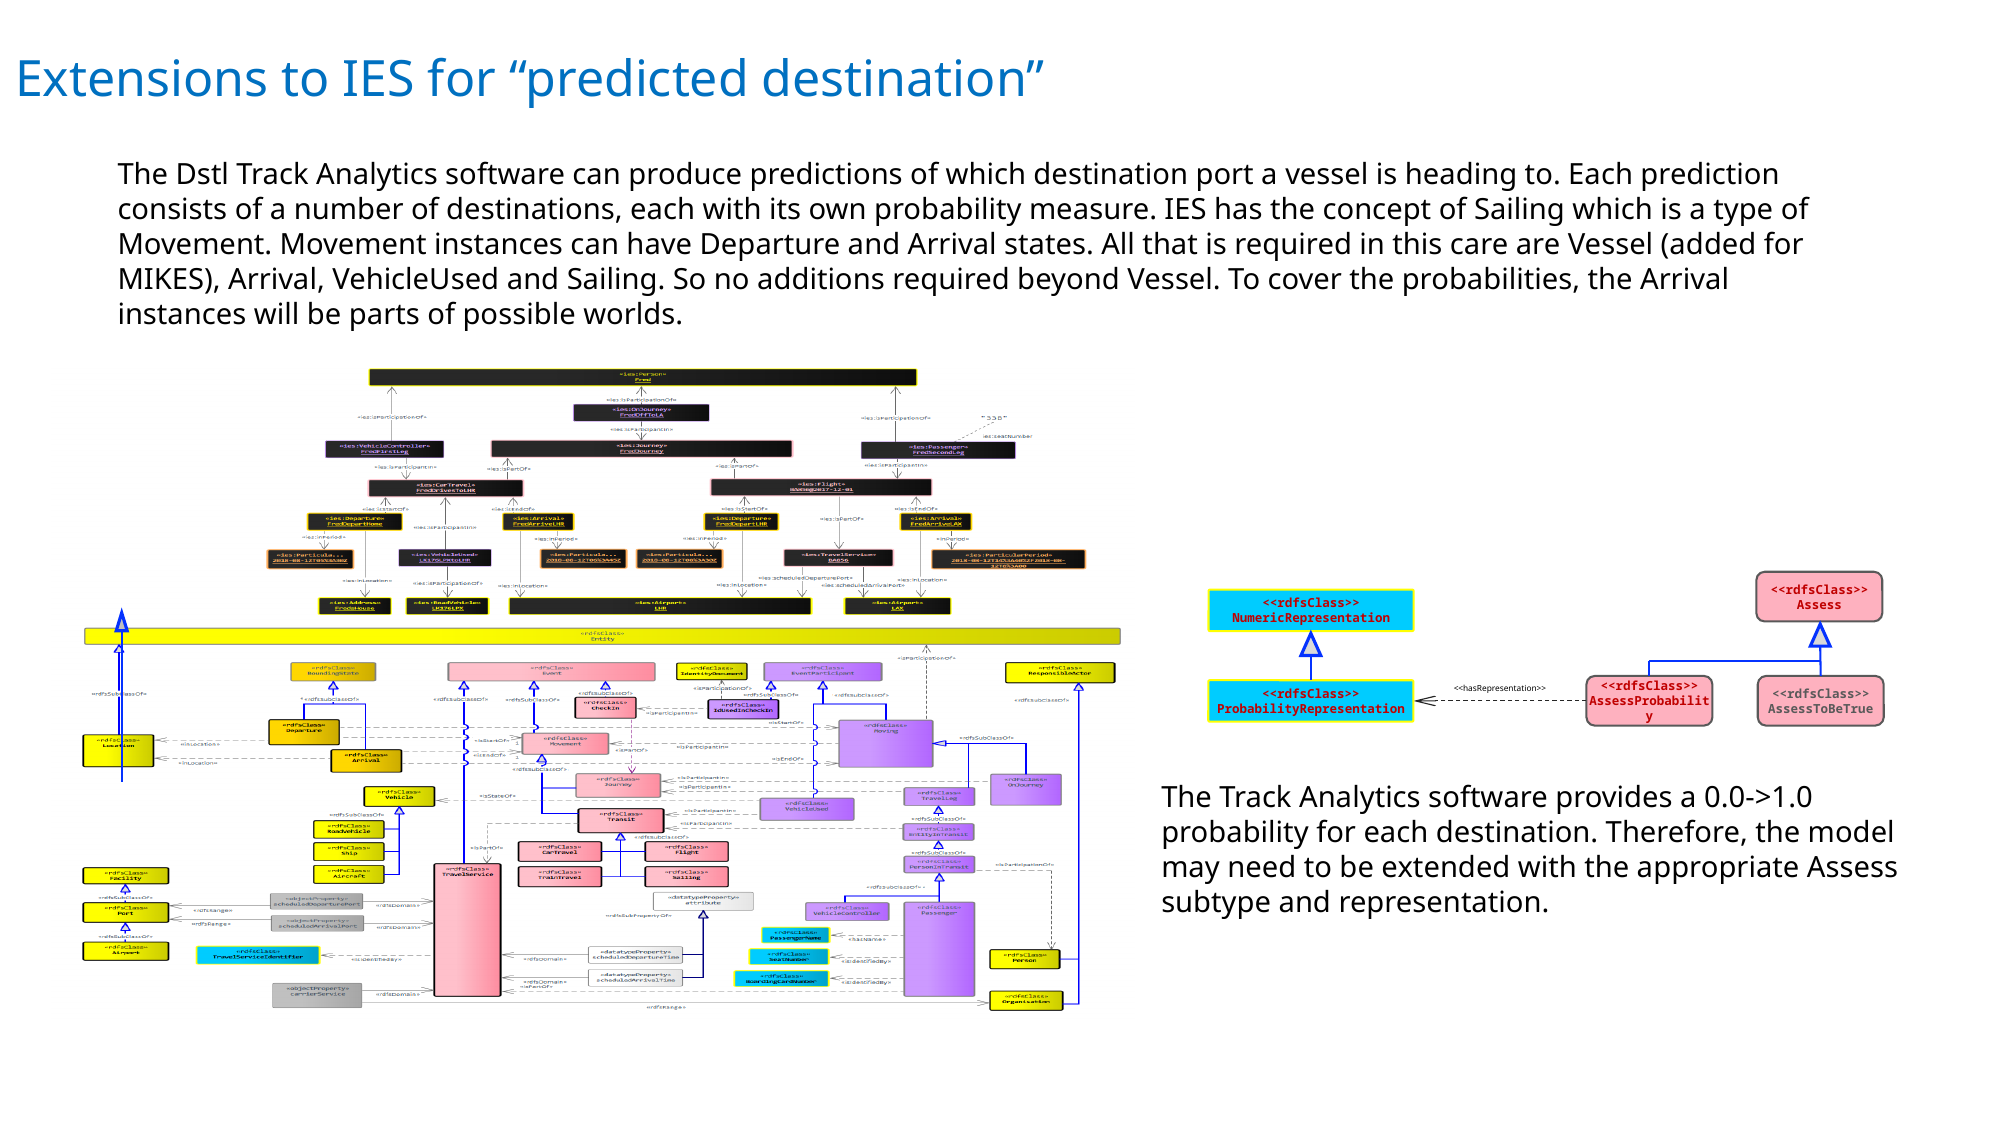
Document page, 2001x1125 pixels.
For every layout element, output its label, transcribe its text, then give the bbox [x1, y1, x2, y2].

picture [51, 363, 1135, 1019]
text_box The Track Analytics software provides a 0.0->1.0 probability for each destination. Therefore, the model may need to be extended with the appropriate Assess subtype and representation. [1146, 771, 1937, 926]
text_box <<rdfsClass>> Assess [1755, 570, 1884, 623]
text_box The Dstl Track Analytics software can produce predictions of which destination port a vessel is heading to. Each prediction consists of a number of destinations, each with its own probability measure. IES has the concept of Sailing which is a type of Movement. Movement instances can have Departure and Arrival states. All that is required in this care are Vessel (added for MIKES), Arrival, VehicleUsed and Sailing. So no additions required beyond Vessel. To cover the probabilities, the Arrival instances will be parts of possible worlds. [102, 147, 1837, 338]
text_box [1808, 621, 1832, 648]
text_box <<rdfsClass>> AssessProbability [1585, 674, 1714, 727]
text_box <<hasRepresentation>> [1439, 675, 1576, 700]
text_box Extensions to IES for “predicted destination” [0, 39, 1060, 114]
text_box <<rdfsClass>> NumericRepresentation [1207, 588, 1415, 633]
text_box <<rdfsClass>> AssessToBeTrue [1756, 674, 1885, 727]
text_box <<rdfsClass>> ProbabilityRepresentation [1207, 679, 1415, 723]
text_box [1299, 630, 1323, 657]
